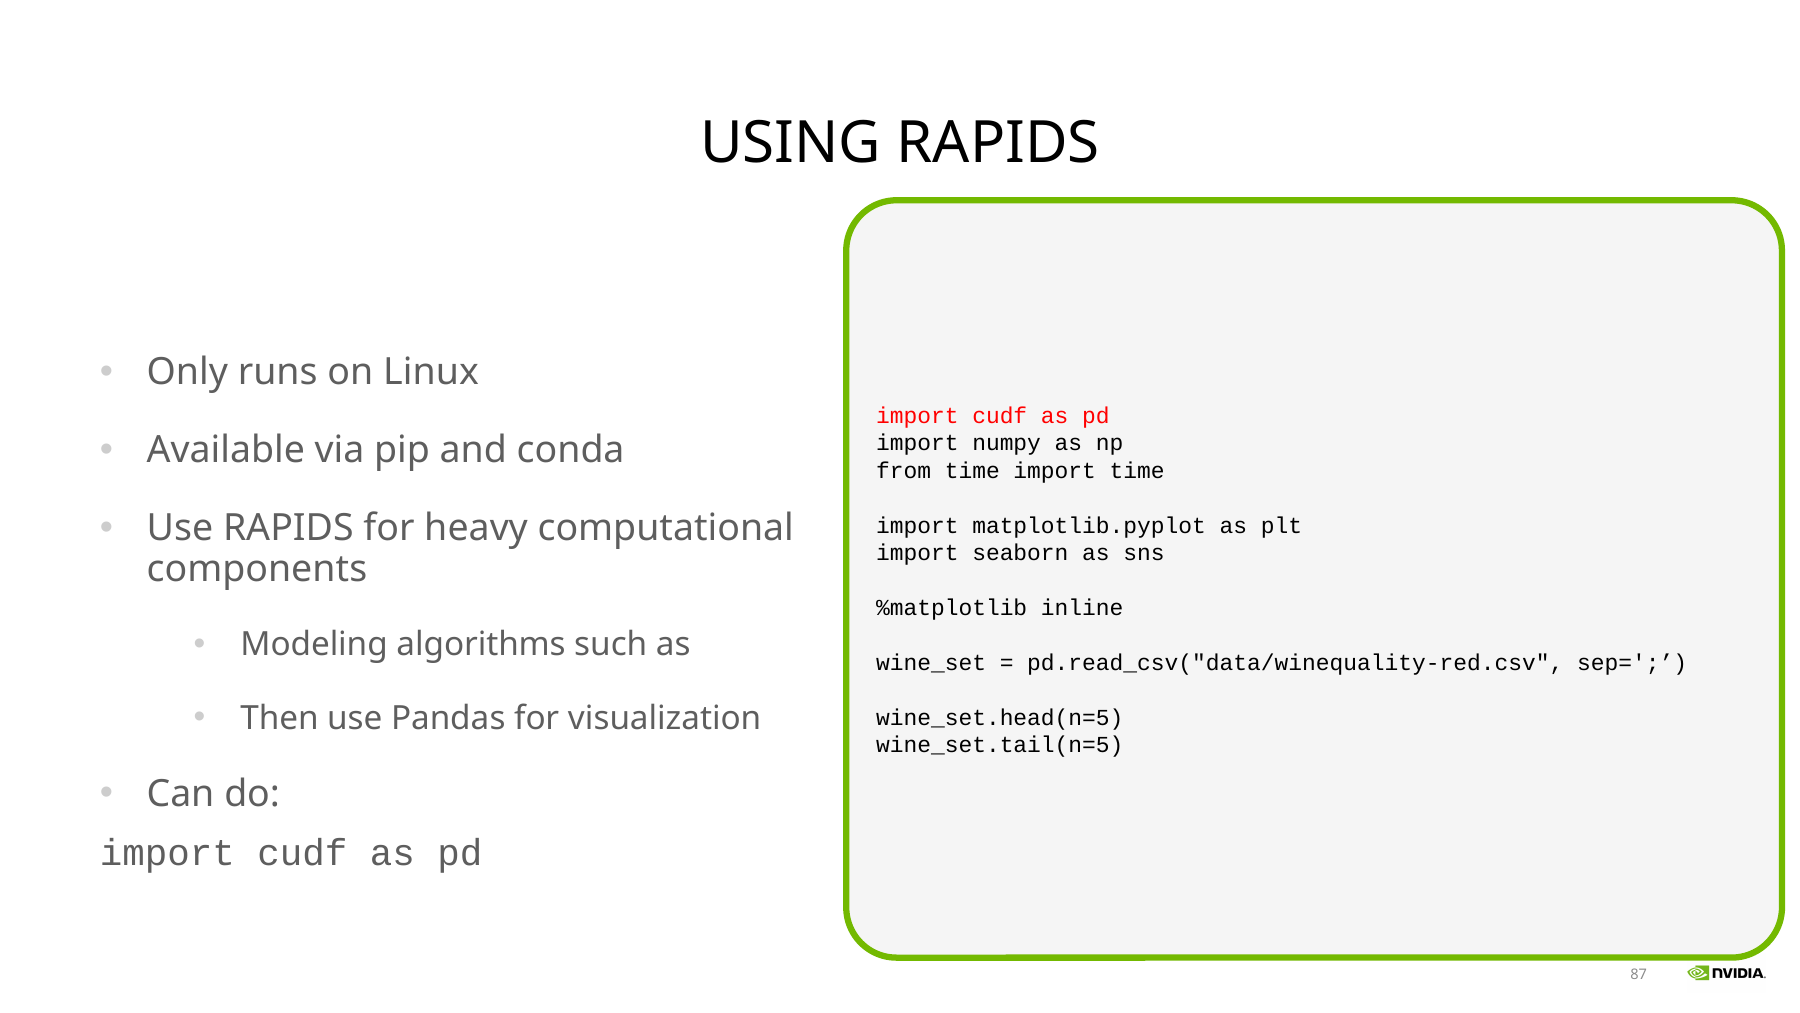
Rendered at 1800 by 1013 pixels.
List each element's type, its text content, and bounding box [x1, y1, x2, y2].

text_box import cudf as pd import numpy as np from time import time import matplotlib.pyplot as plt import seaborn as sns %matplotlib inline wine_set = pd.read_csv("data/winequality-red.csv", sep=';’) wine_set.head(n=5) wine_set.tail(n=5) [845, 199, 1783, 959]
list Only runs on Linux Available via pip and conda Use RAPIDS for heavy computational components Modeling algorithms such as Then use Pandas for visualization Can do: import cudf as pd [84, 344, 878, 956]
picture [1687, 953, 1766, 993]
title Using RAPIDS [81, 85, 1719, 183]
